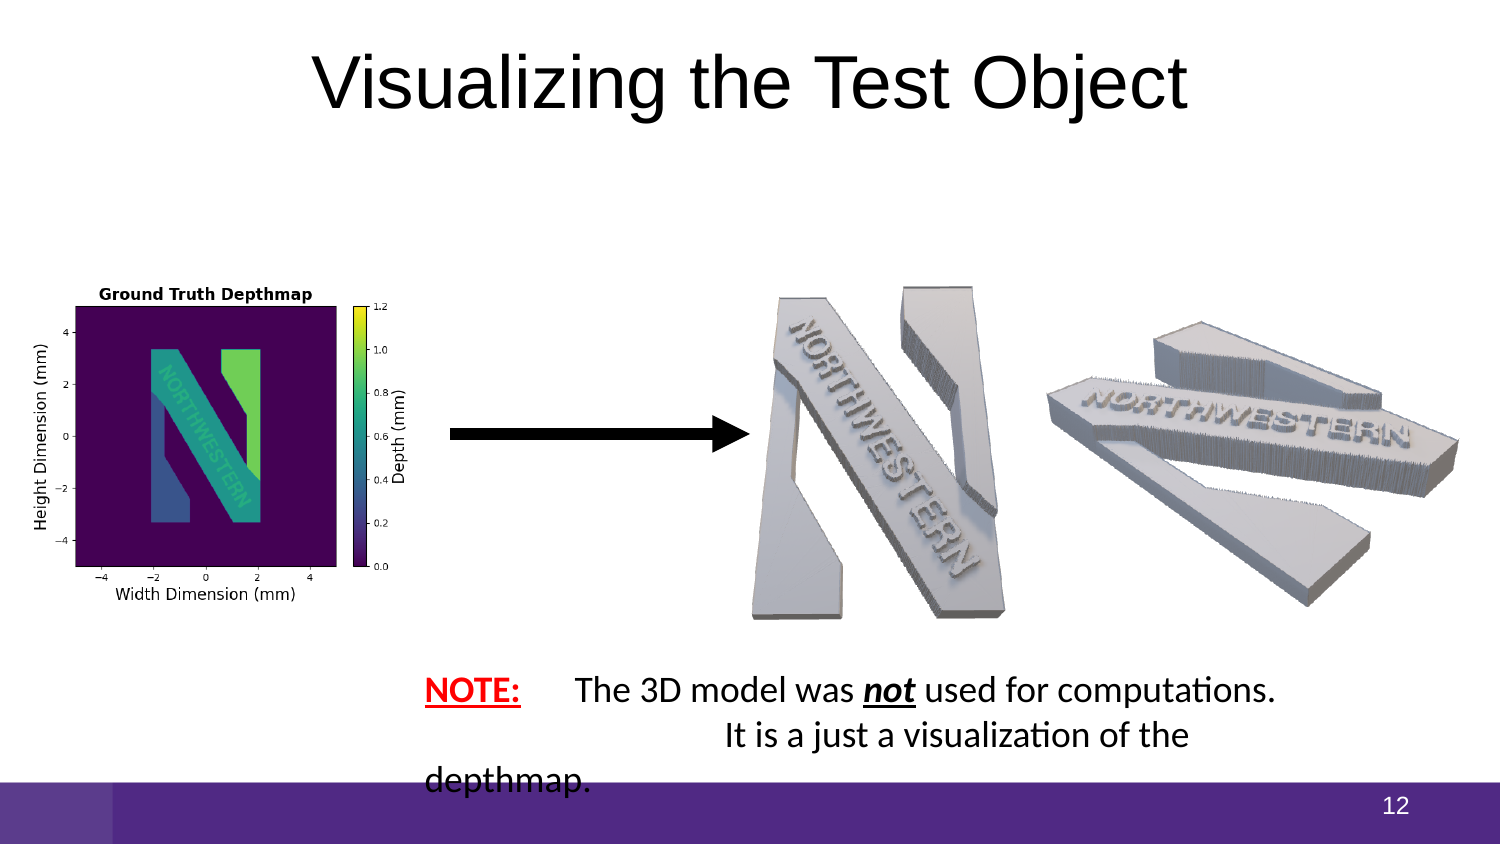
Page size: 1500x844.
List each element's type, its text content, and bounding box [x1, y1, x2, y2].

text_box NOTE: The 3D model was not used for computations. It is a just a visualization of the depthmap. [409, 657, 1341, 808]
title Visualizing the Test Object [75, 33, 1425, 124]
picture [0, 0, 1500, 844]
slide_number 11 [1074, 782, 1425, 827]
